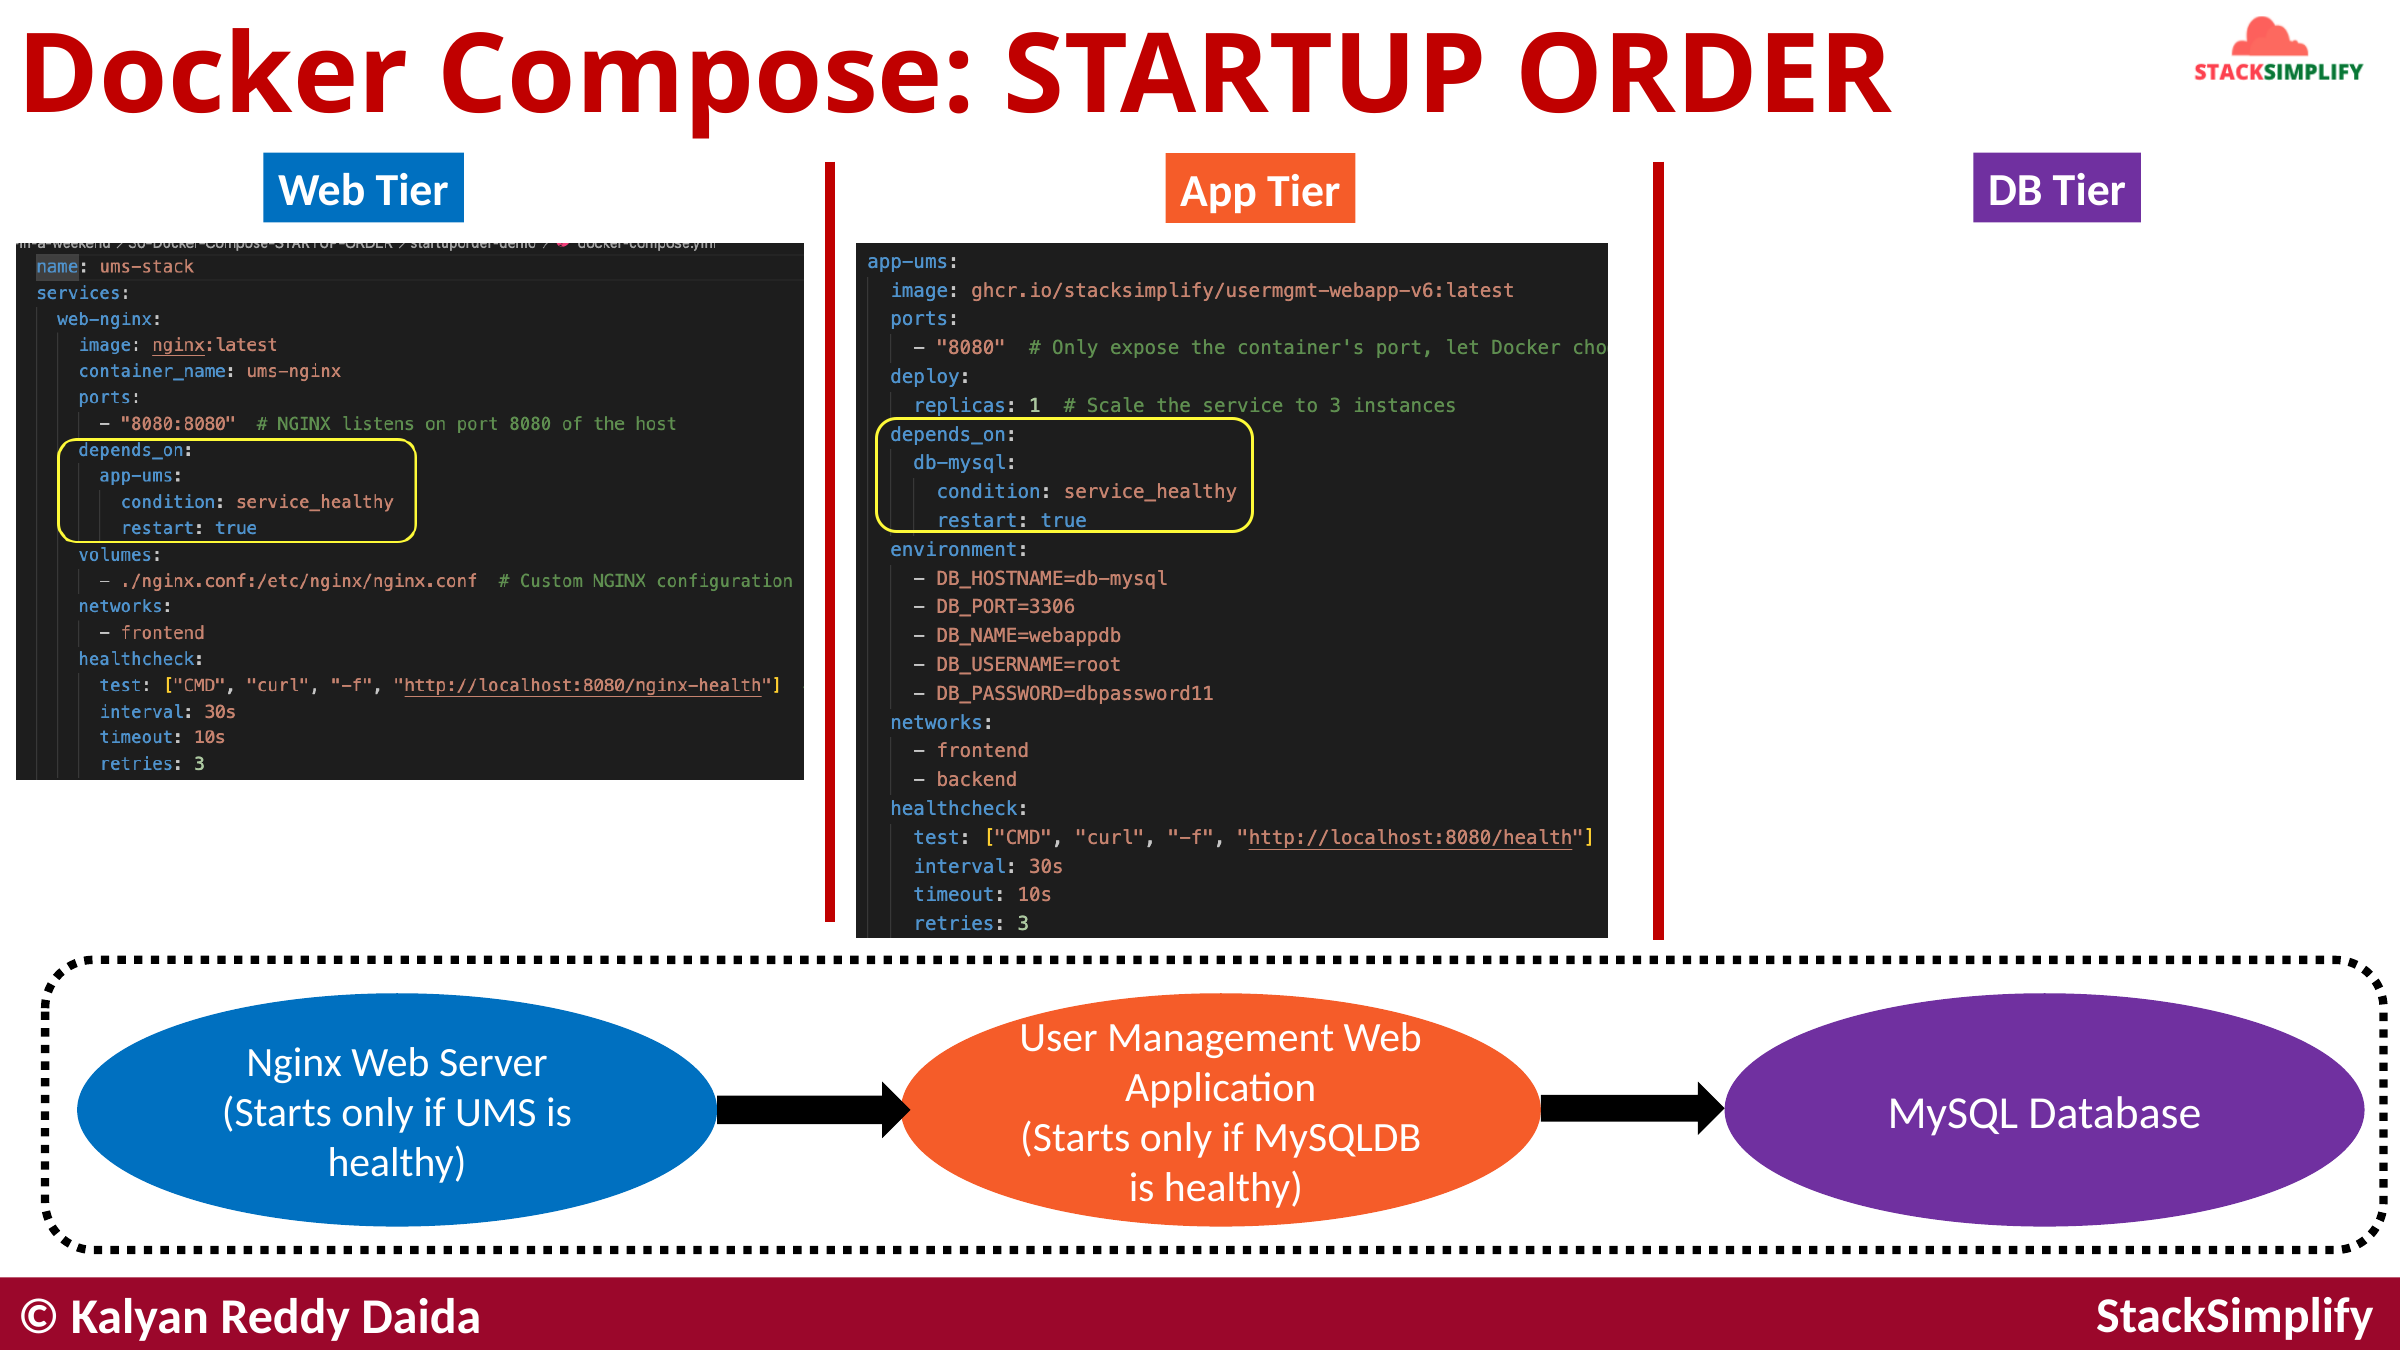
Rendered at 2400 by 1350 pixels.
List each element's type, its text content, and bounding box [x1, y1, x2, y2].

text_box App Tier [1165, 153, 1356, 223]
footer © Kalyan Reddy Daida [0, 1278, 511, 1350]
text_box [42, 957, 2386, 1253]
title Docker Compose: STARTUP ORDER [0, 0, 2070, 175]
picture [16, 242, 805, 781]
text_box Web Tier [263, 152, 464, 223]
picture [855, 242, 1609, 939]
text_box DB Tier [1973, 152, 2141, 223]
picture [2178, 10, 2375, 86]
